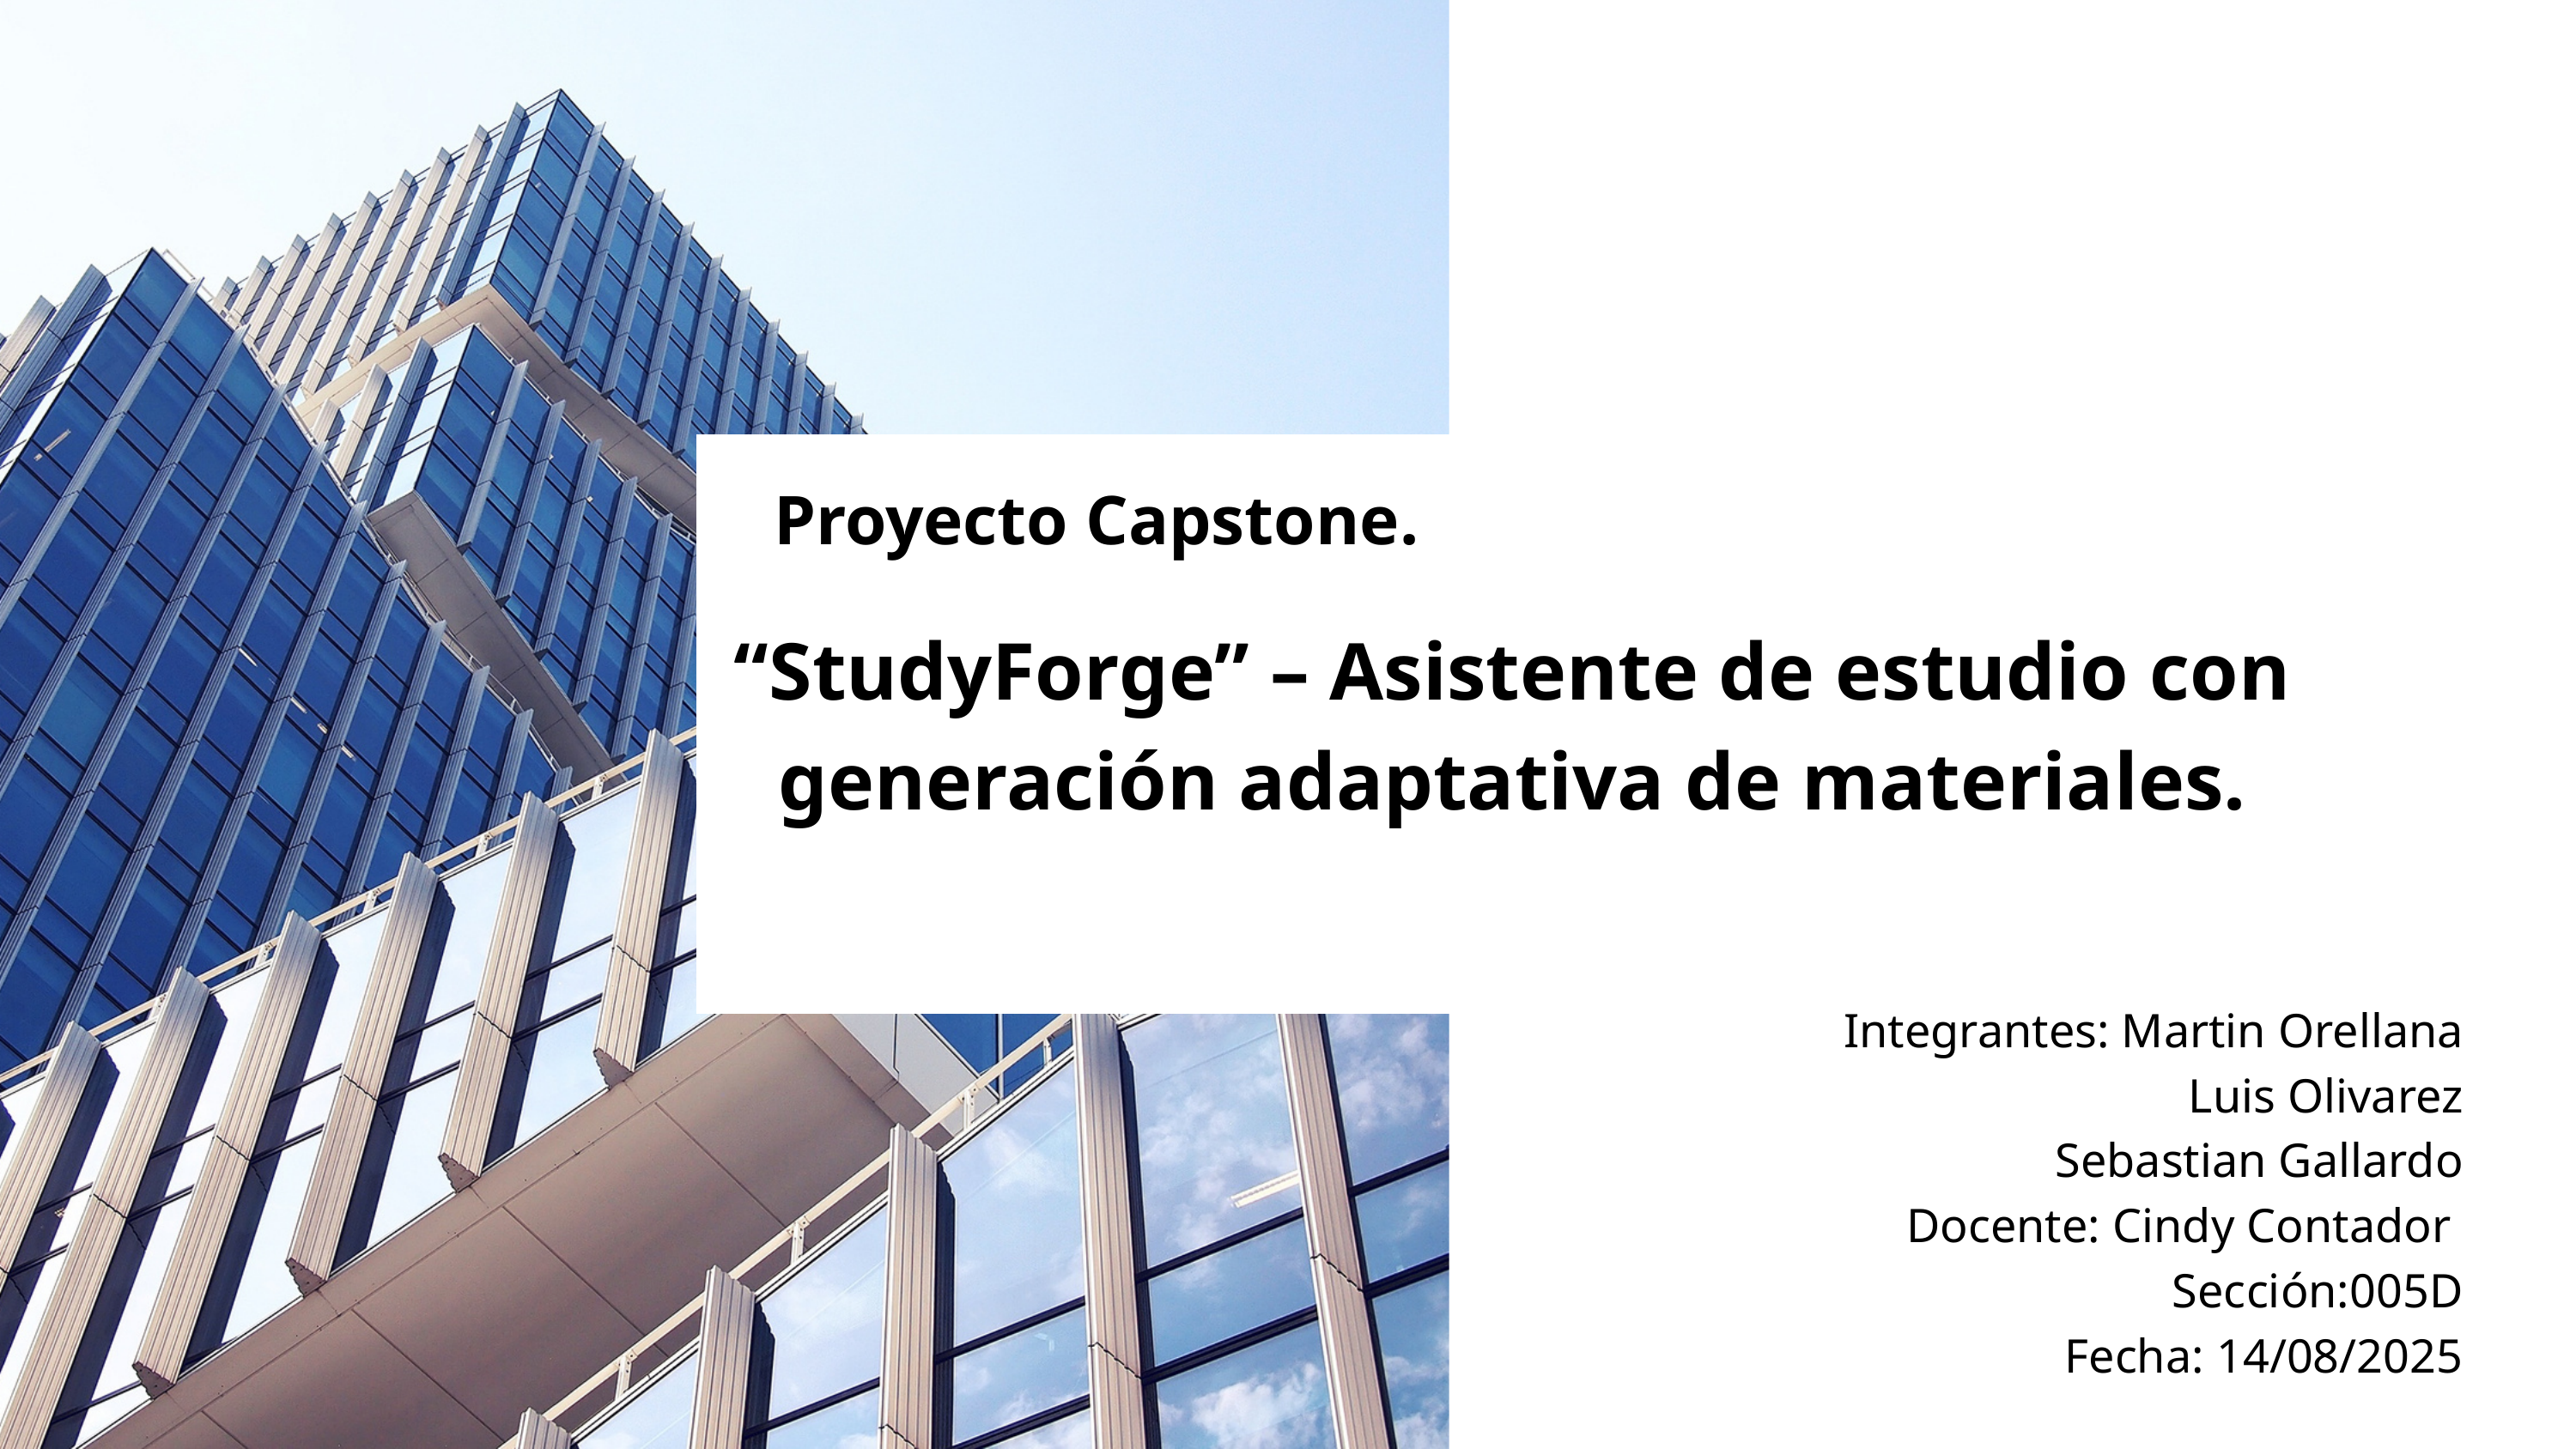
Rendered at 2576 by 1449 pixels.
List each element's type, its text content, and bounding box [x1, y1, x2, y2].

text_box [696, 433, 2432, 1015]
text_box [0, 0, 1449, 1449]
text_box Integrantes: Martin Orellana Luis Olivarez Sebastian Gallardo Docente: Cindy Contador Sección:005D Fecha: 14/08/2025 [1473, 991, 2464, 1383]
